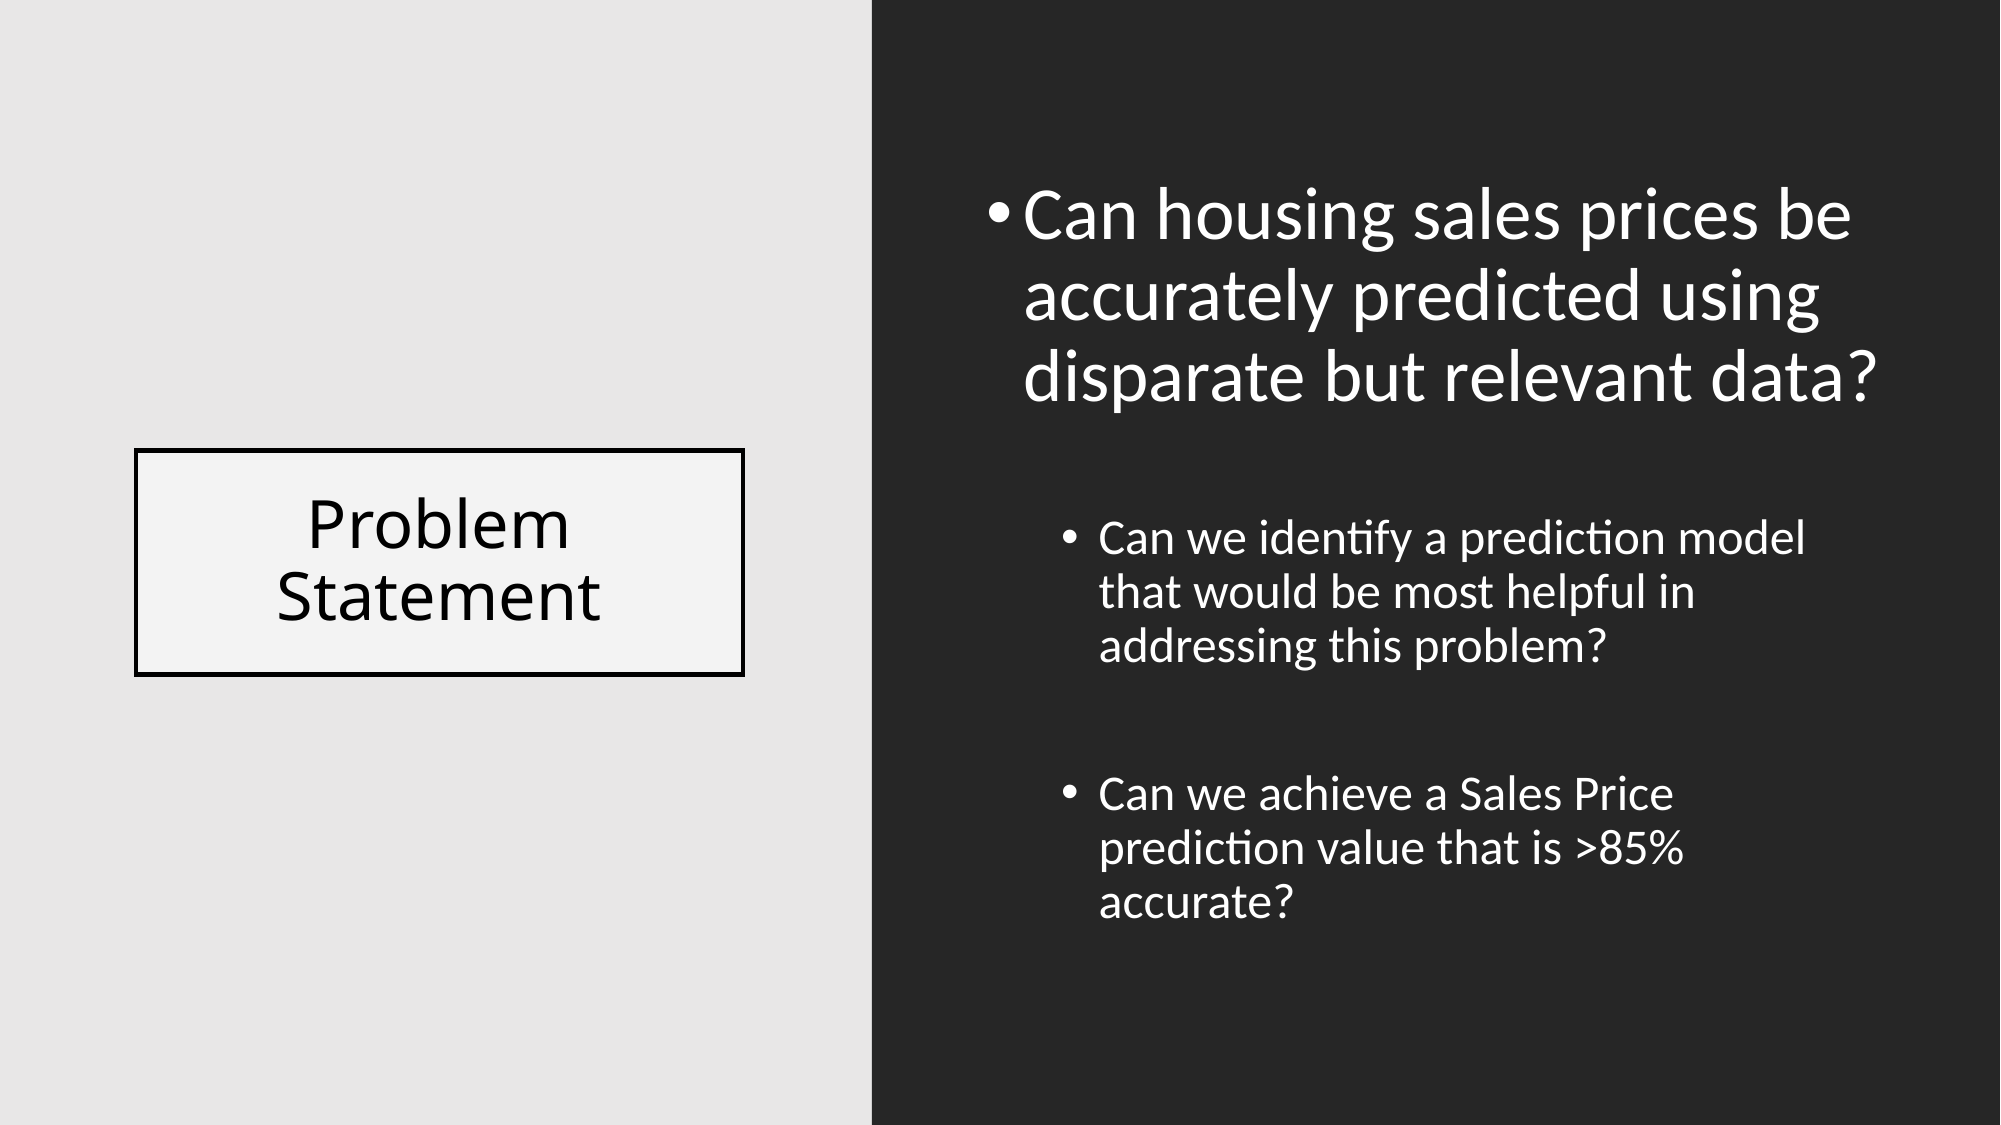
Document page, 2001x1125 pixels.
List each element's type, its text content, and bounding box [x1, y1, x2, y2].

title Problem Statement [136, 450, 743, 675]
text_box [871, 0, 2000, 1125]
list Can housing sales prices be accurately predicted using disparate but relevant data? Can we identify a prediction model that would be most helpful in addressing this problem? Can we achieve a Sales Price prediction value that is >85% accurate? [970, 167, 1901, 1030]
